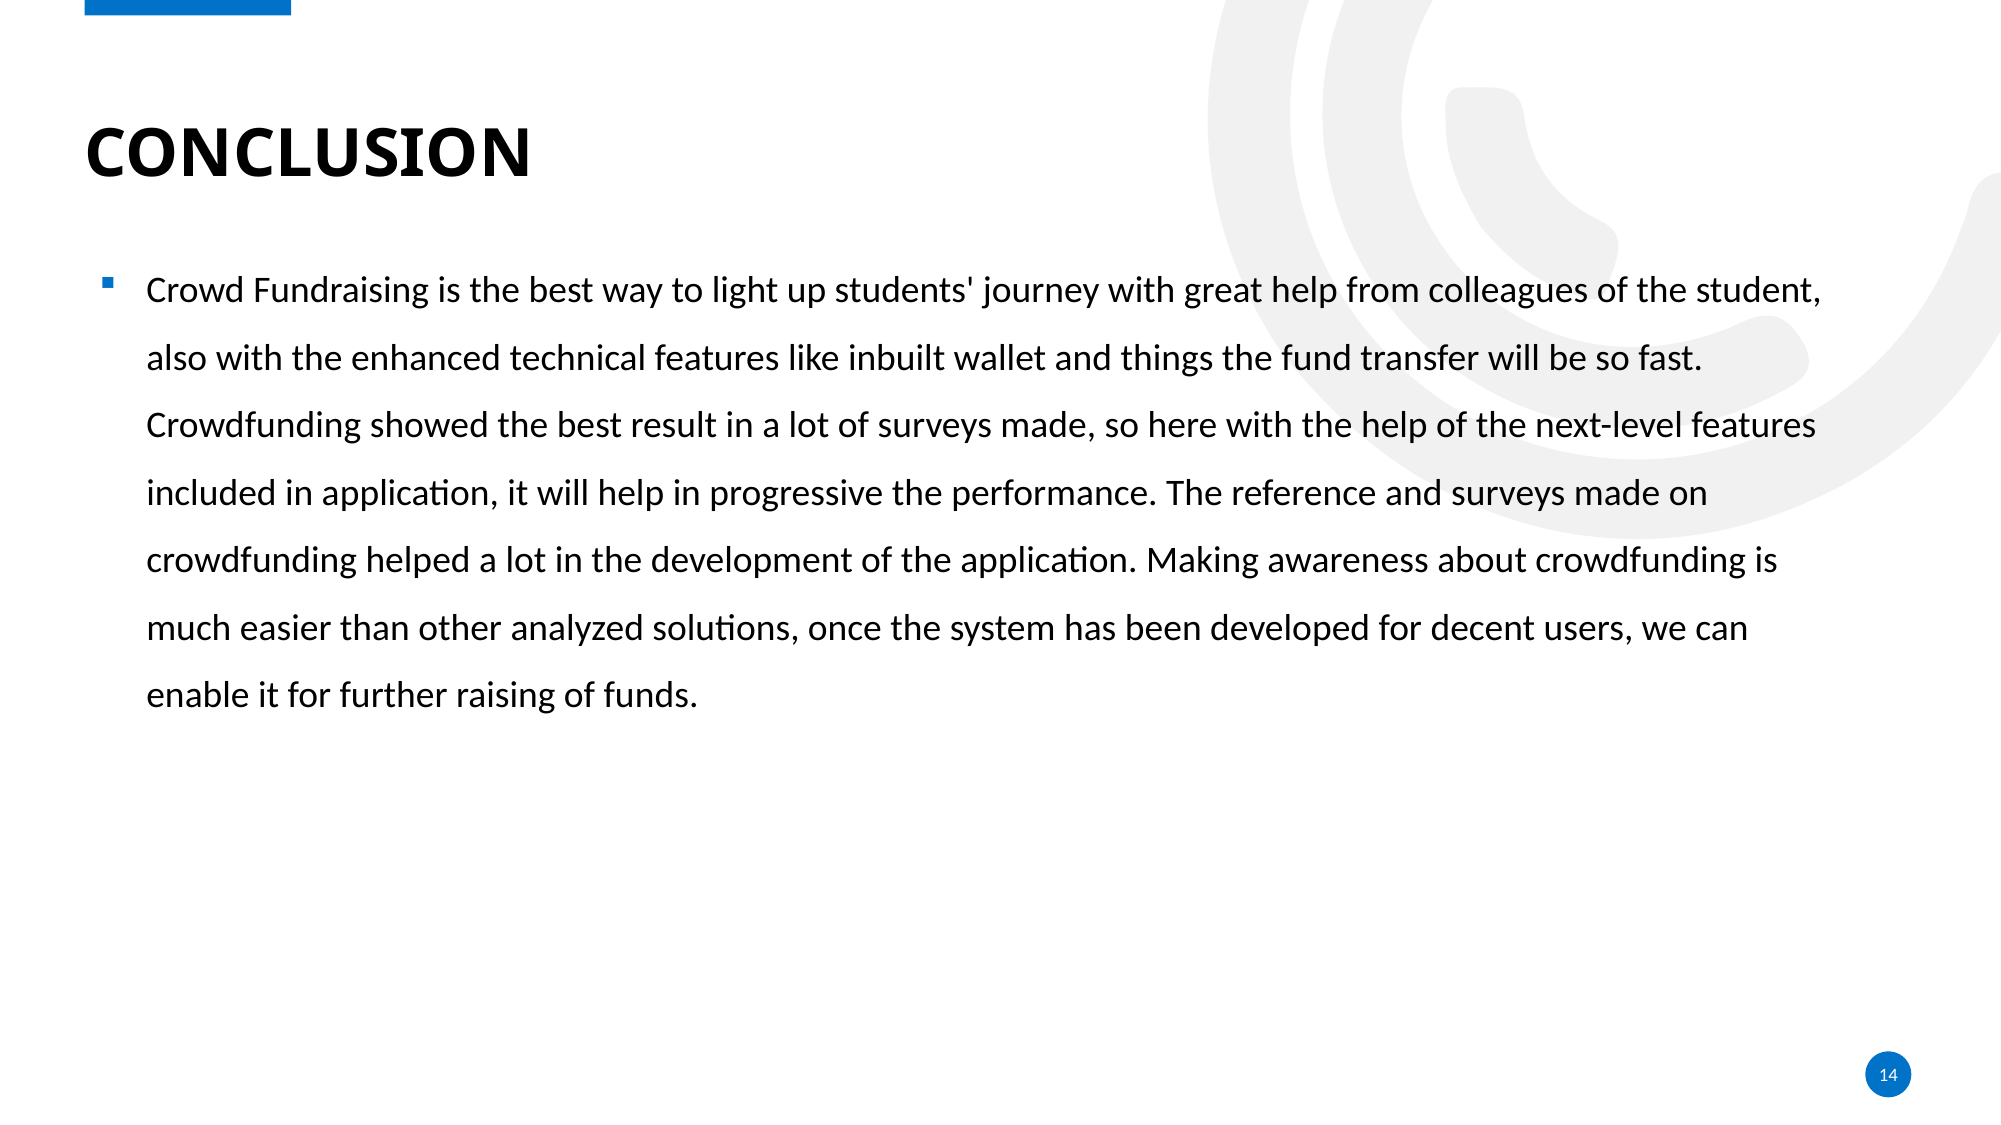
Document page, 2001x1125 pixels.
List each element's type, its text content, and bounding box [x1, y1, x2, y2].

text_box Crowd Fundraising is the best way to light up students' journey with great help from colleagues of the student, also with the enhanced technical features like inbuilt wallet and things the fund transfer will be so fast. Crowdfunding showed the best result in a lot of surveys made, so here with the help of the next-level features included in application, it will help in progressive the performance. The reference and surveys made on crowdfunding helped a lot in the development of the application. Making awareness about crowdfunding is much easier than other analyzed solutions, once the system has been developed for decent users, we can enable it for further raising of funds. [84, 235, 1851, 768]
title conclusion [84, 40, 1914, 192]
slide_number 14 [1864, 1059, 1913, 1090]
